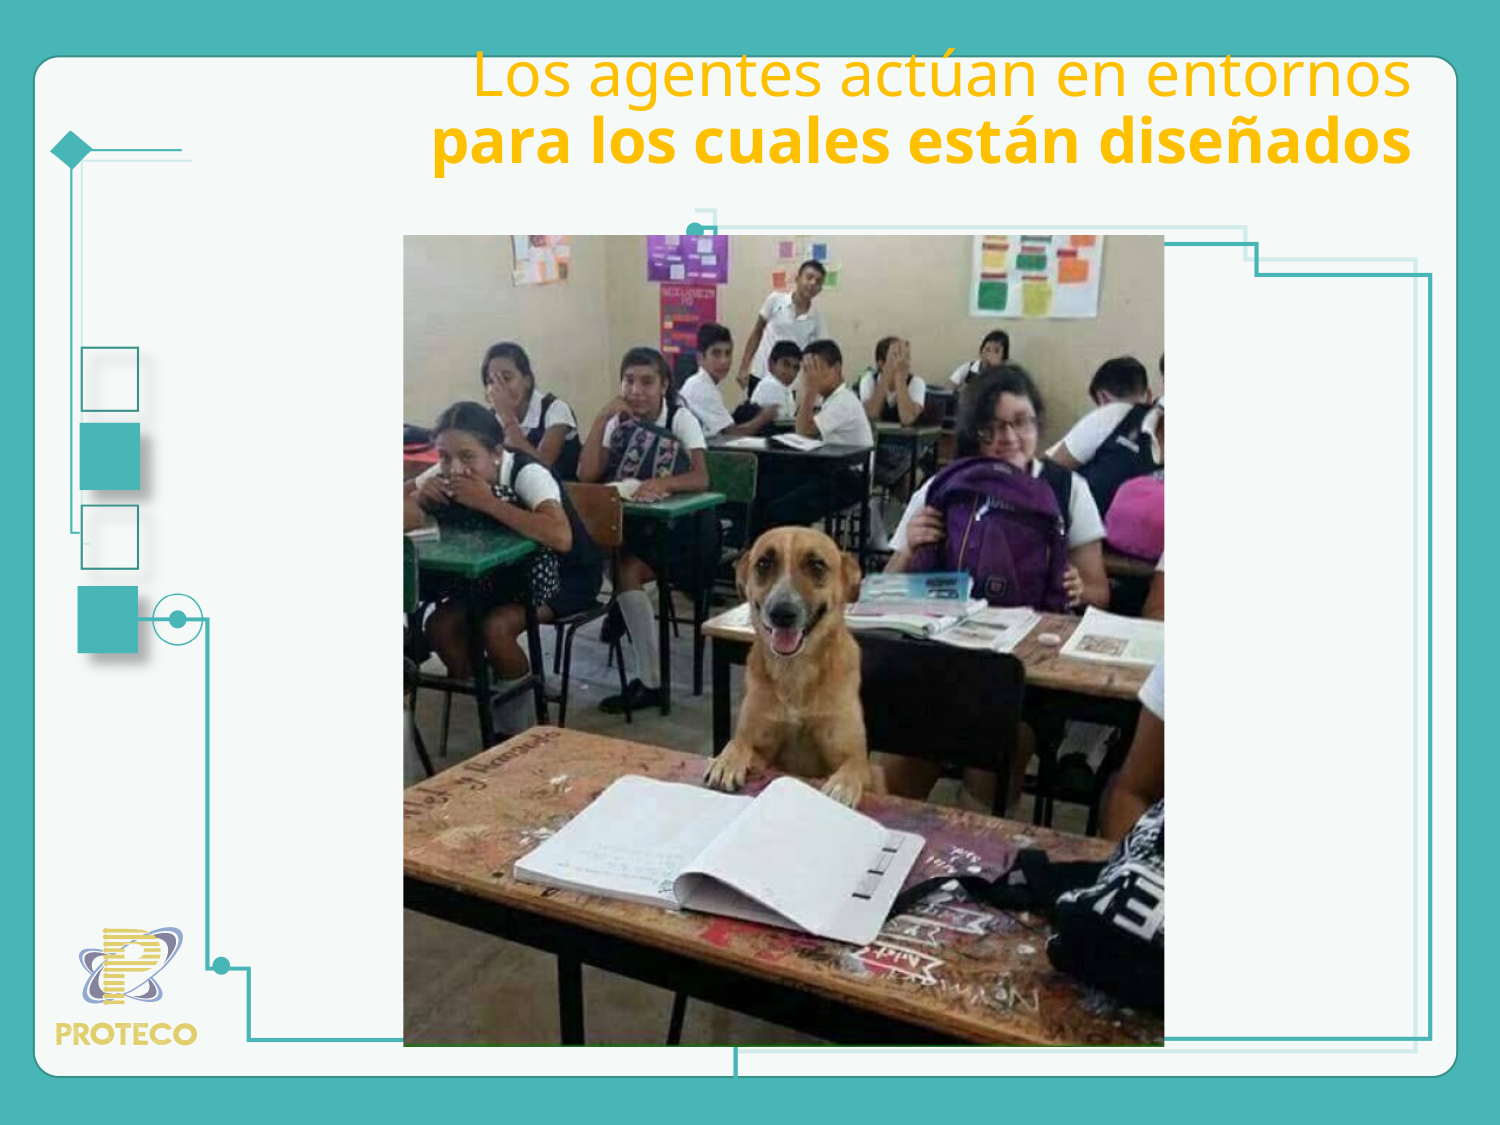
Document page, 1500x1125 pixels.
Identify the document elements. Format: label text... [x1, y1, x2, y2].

title Los agentes actúan en entornos para los cuales están diseñados [403, 34, 1428, 187]
picture [0, 0, 1500, 1125]
